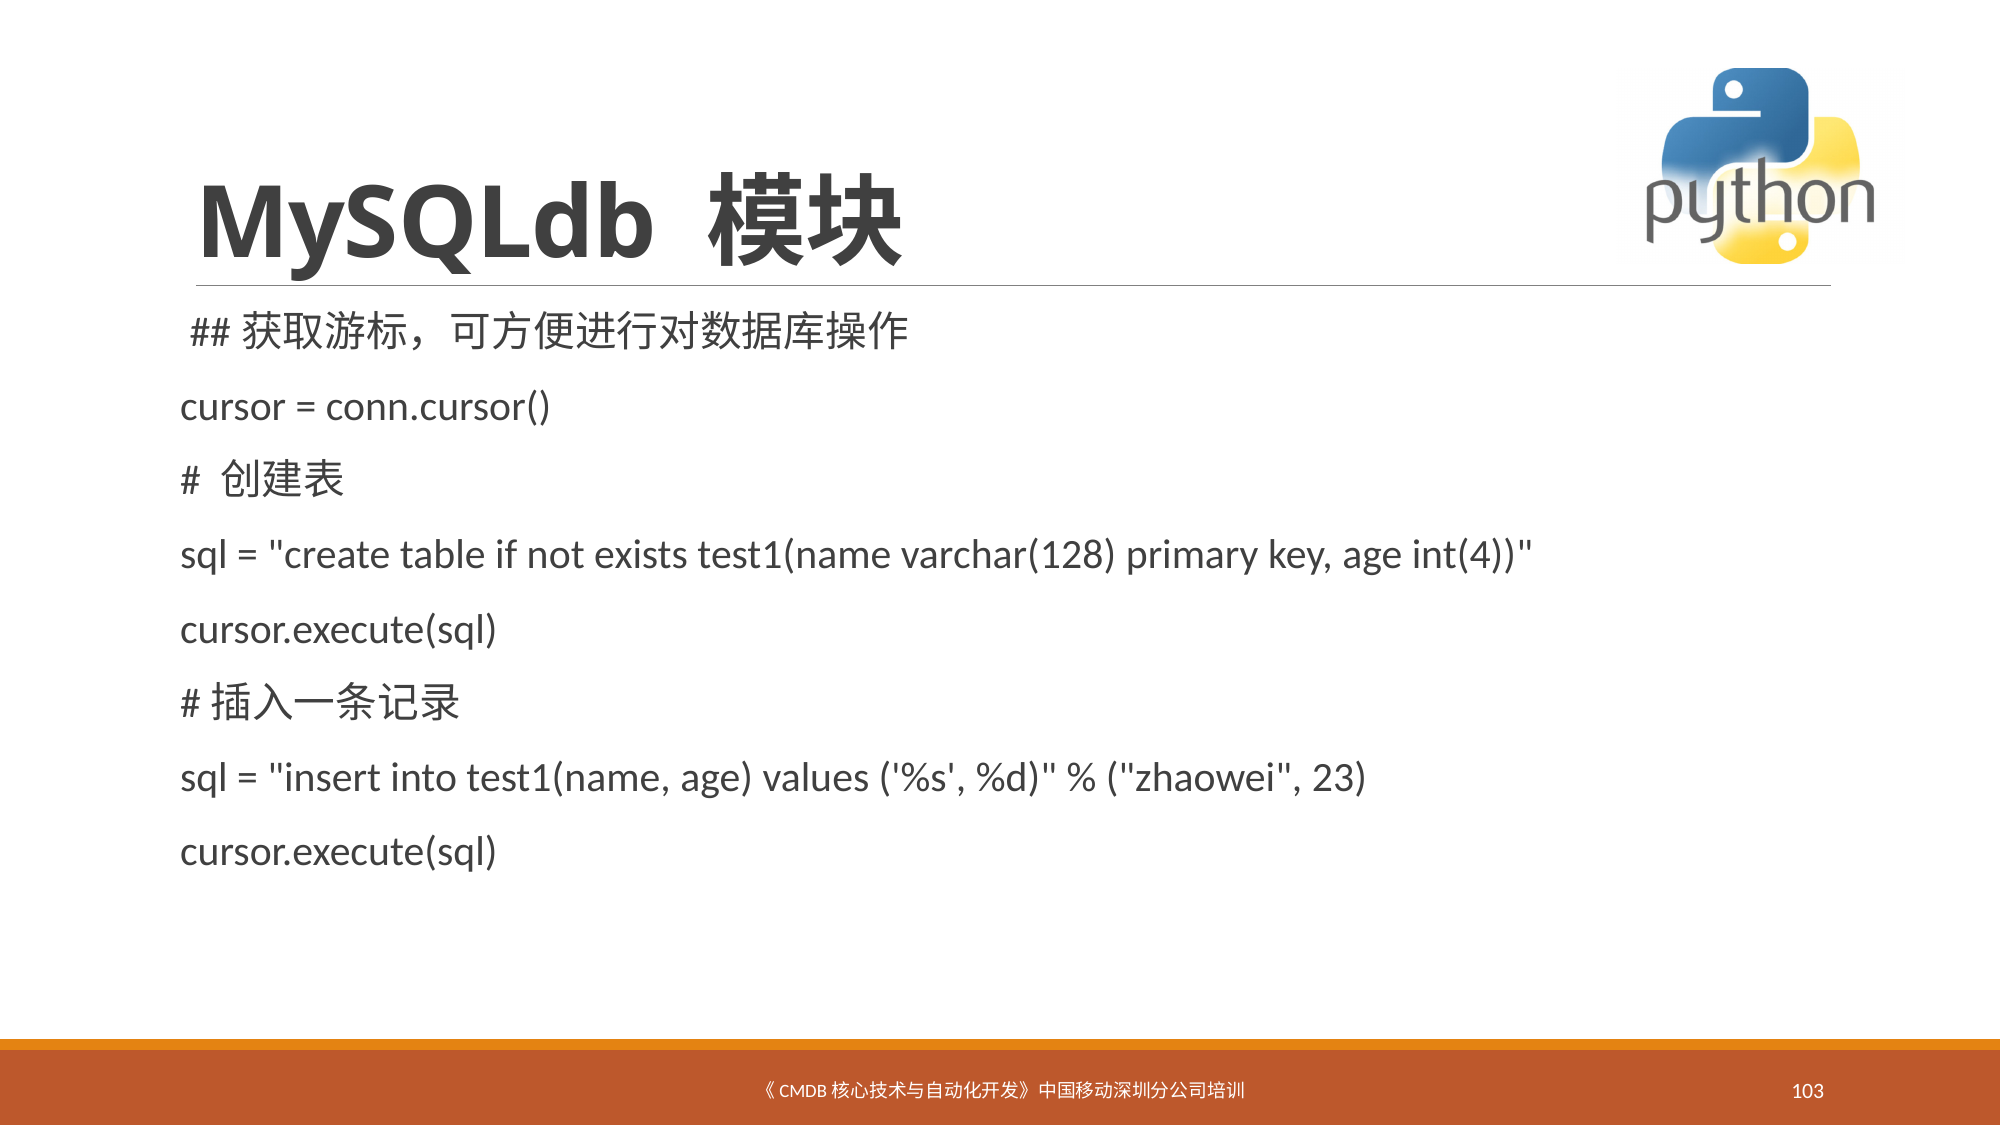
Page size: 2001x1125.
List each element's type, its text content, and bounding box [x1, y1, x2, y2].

title MySQLdb 模块 [180, 47, 1830, 285]
footer 《CMDB核心技术与自动化开发》中国移动深圳分公司培训 [604, 1059, 1396, 1120]
slide_number 103 [1624, 1059, 1840, 1120]
picture [1616, 68, 1906, 264]
list ##获取游标，可方便进行对数据库操作 cursor = conn.cursor() # 创建表 sql = "create table if not exists test1(name varchar(128) primary key, age int(4))" cursor.execute(sql) #插入一条记录 sql = "insert into test1(name, age) values ('%s', %d)" % ("zhaowei", 23) cursor.execute(sql) [180, 302, 1830, 963]
